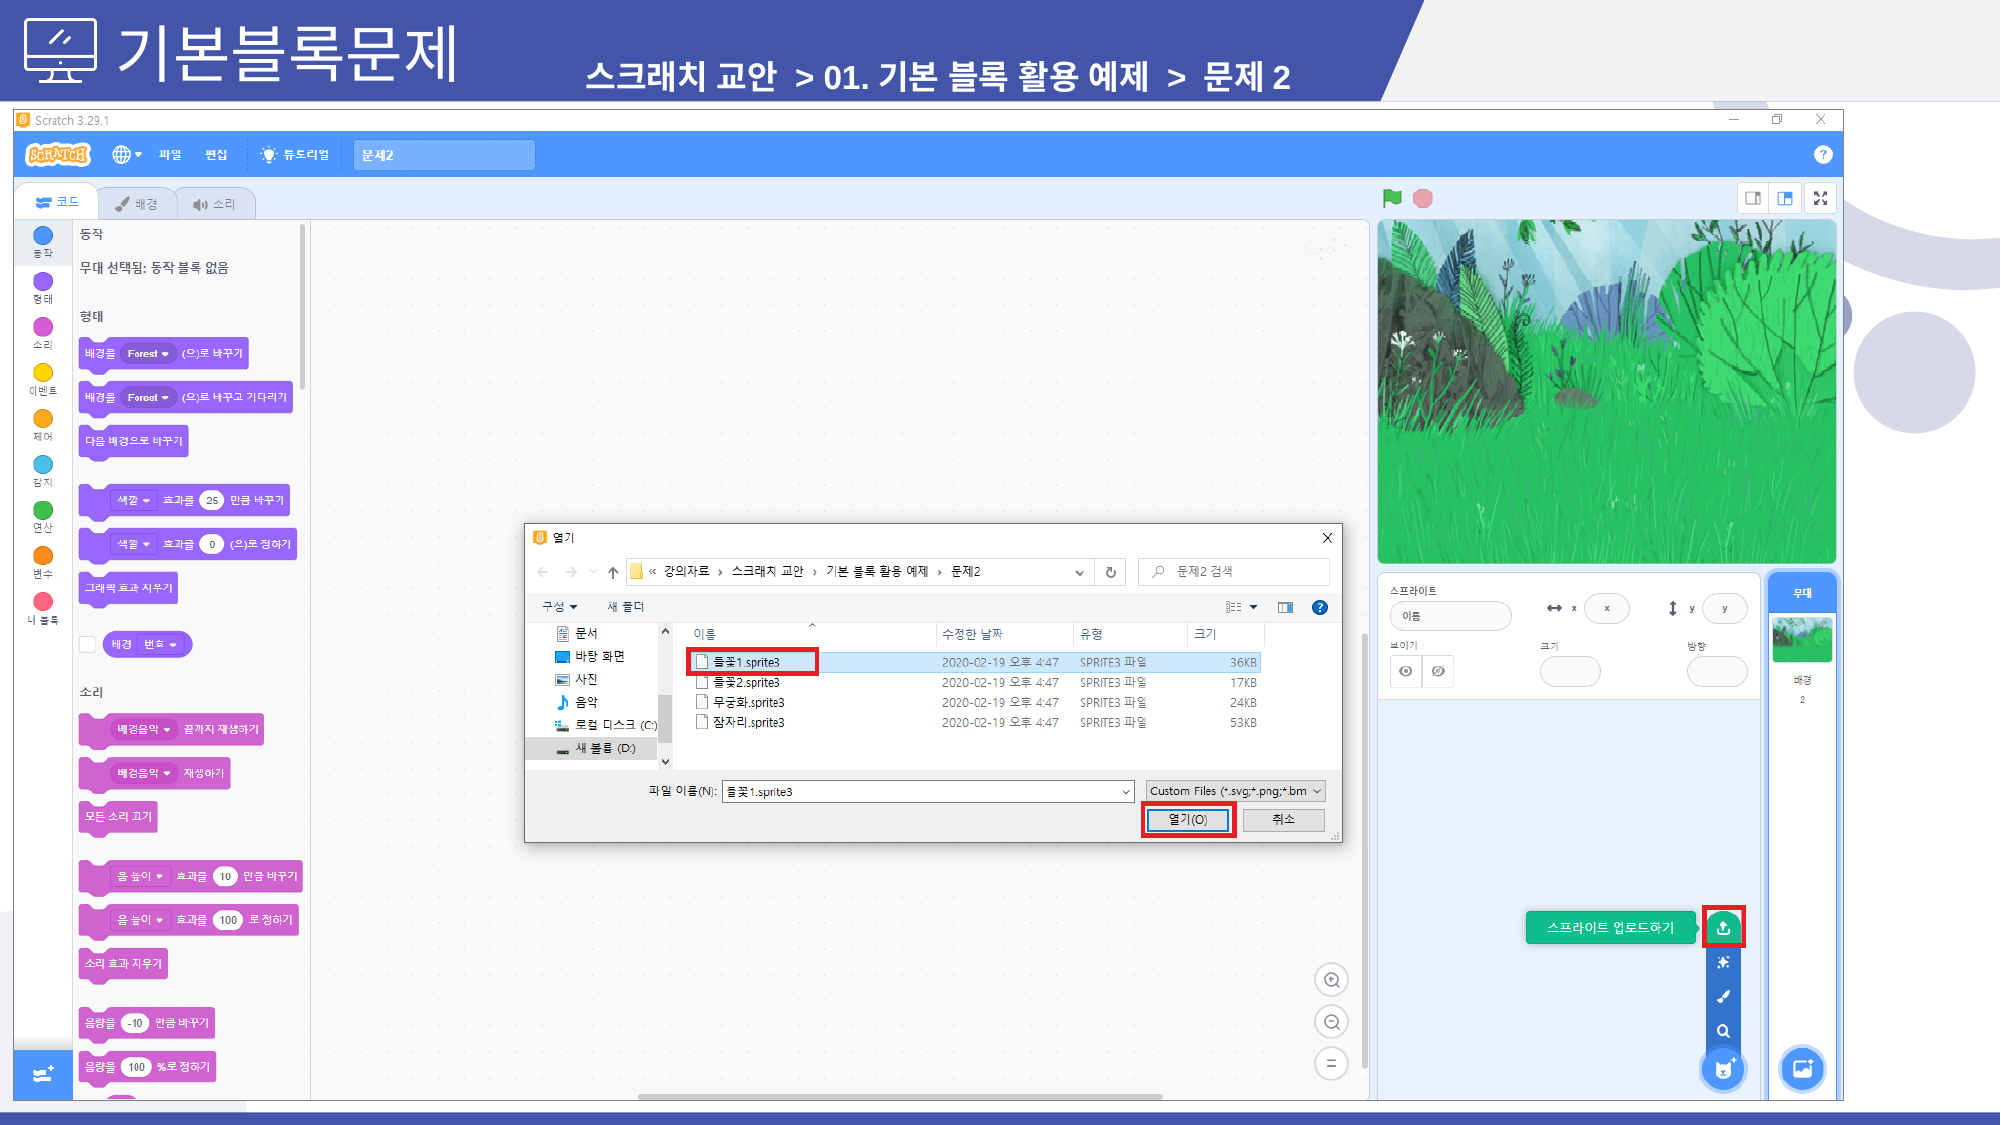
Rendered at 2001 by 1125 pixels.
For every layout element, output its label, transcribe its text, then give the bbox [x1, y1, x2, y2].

text_box 기본블록문제 [108, 16, 1361, 81]
text_box 스크래치 교안 > 01.기본 블록 활용 예제 > 문제2 [570, 48, 1396, 104]
picture [12, 108, 1844, 1101]
picture [24, 14, 97, 87]
